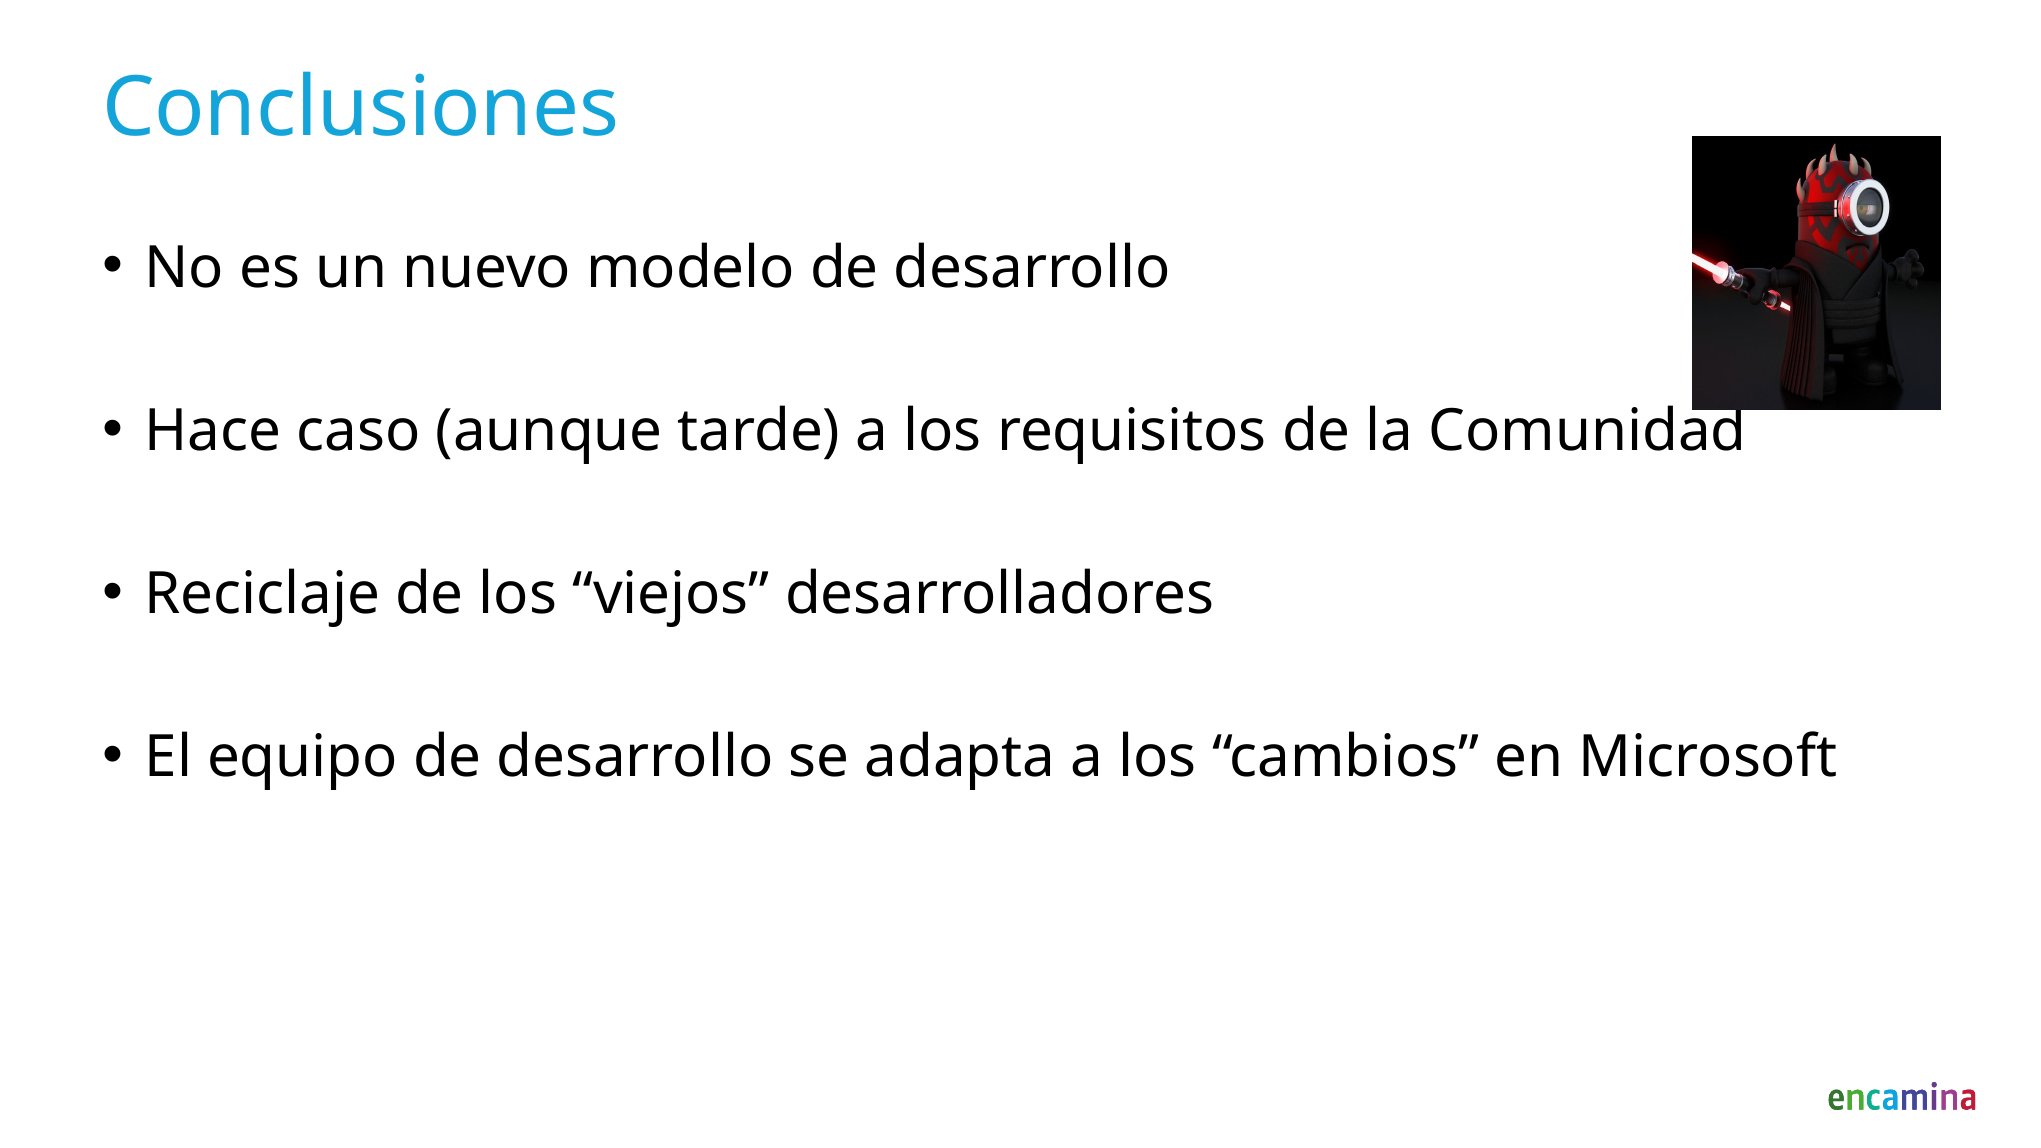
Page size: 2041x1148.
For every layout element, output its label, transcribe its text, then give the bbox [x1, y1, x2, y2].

list No es un nuevo modelo de desarrollo Hace caso (aunque tarde) a los requisitos de la Comunidad Reciclaje de los “viejos” desarrolladores El equipo de desarrollo se adapta a los “cambios” en Microsoft [85, 220, 1941, 1011]
title Conclusiones [85, 45, 1941, 159]
picture [1692, 135, 1941, 410]
